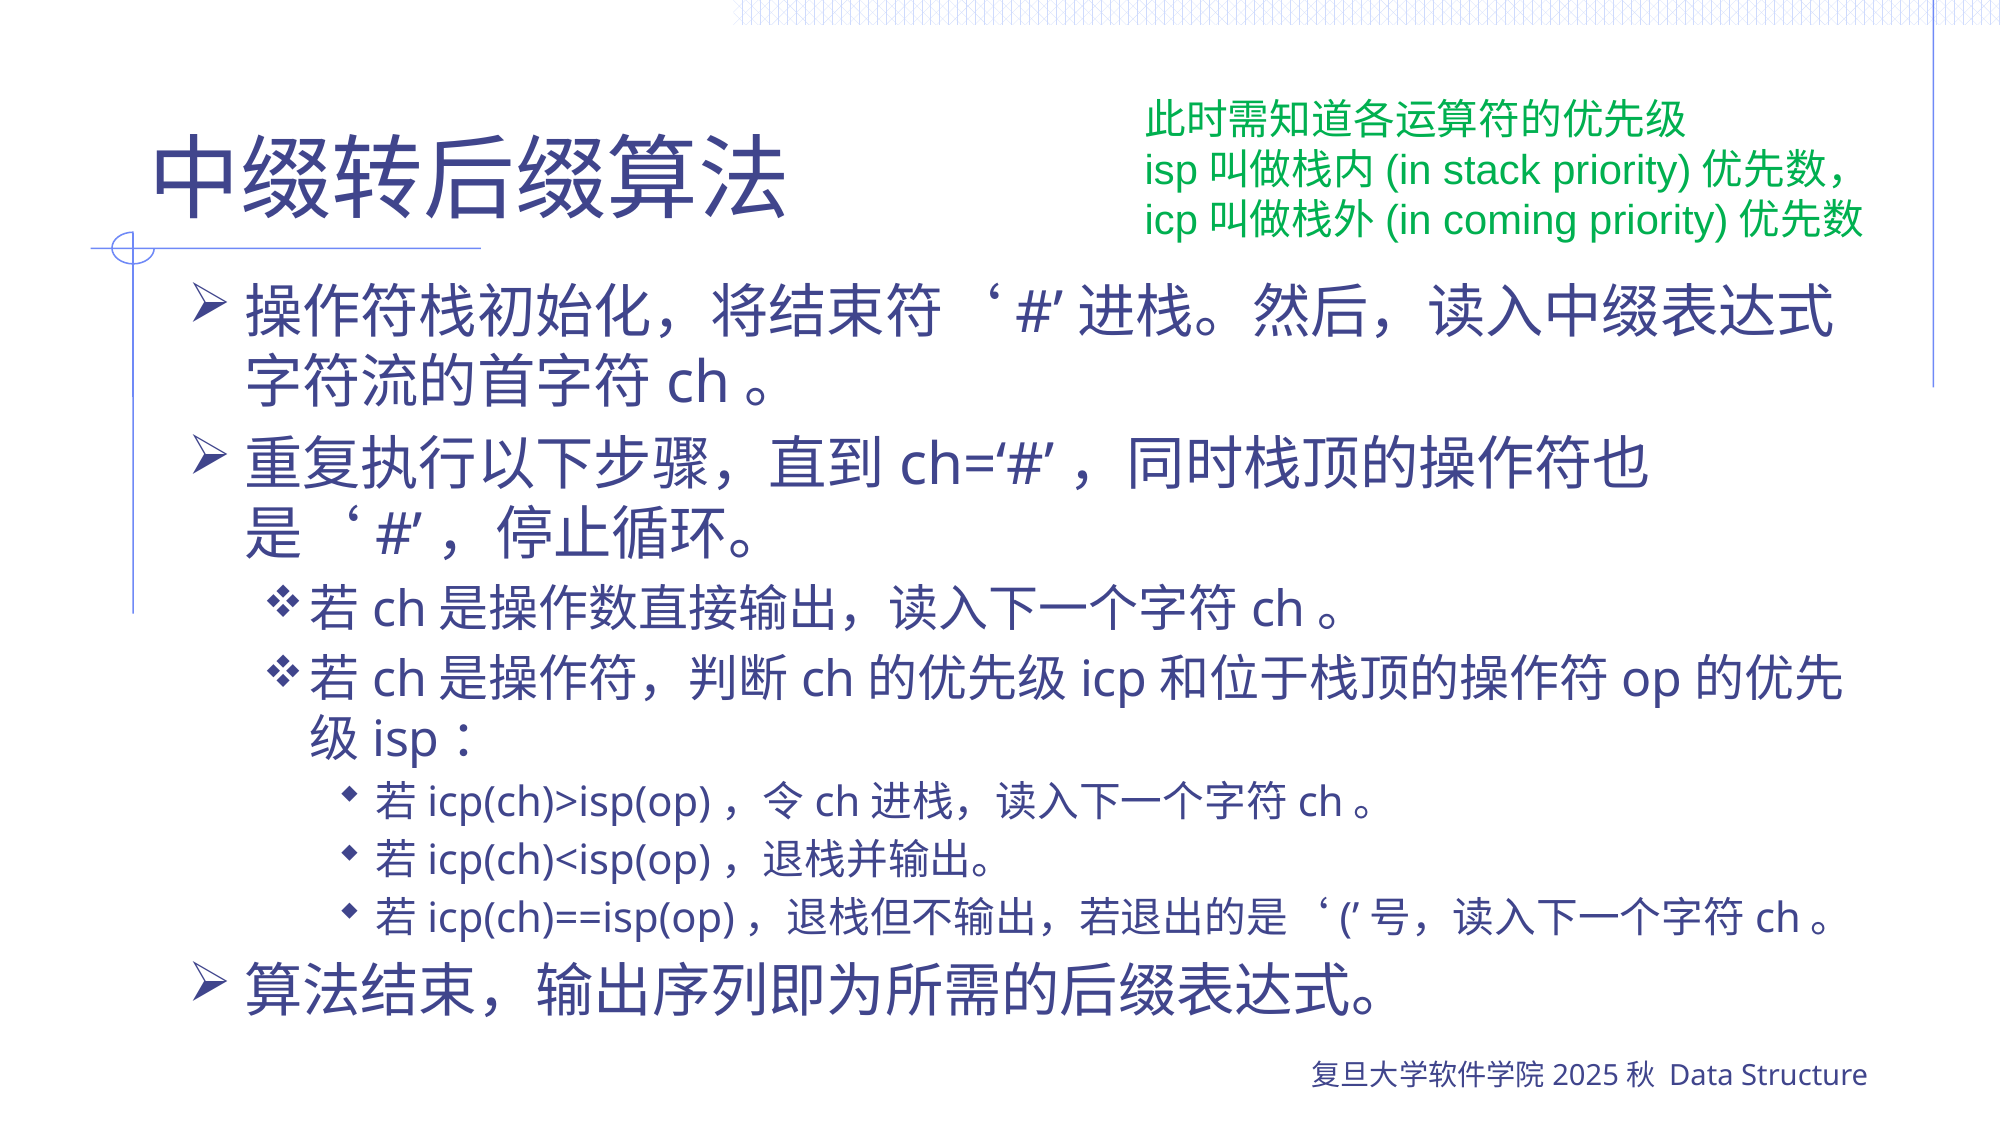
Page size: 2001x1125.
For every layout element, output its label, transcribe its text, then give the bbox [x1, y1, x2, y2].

list 操作符栈初始化，将结束符‘#’进栈。然后，读入中缀表达式字符流的首字符ch。 重复执行以下步骤，直到ch=‘#’，同时栈顶的操作符也是‘#’，停止循环。 若ch是操作数直接输出，读入下一个字符ch。 若ch是操作符，判断ch的优先级icp和位于栈顶的操作符op的优先级isp： 若icp(ch)>isp(op)，令ch进栈，读入下一个字符ch。 若icp(ch)<isp(op)，退栈并输出。 若icp(ch)==isp(op)，退栈但不输出，若退出的是‘(’号，读入下一个字符ch。 算法结束，输出序列即为所需的后缀表达式。 [173, 267, 1874, 943]
text_box 此时需知道各运算符的优先级 isp叫做栈内(in stack priority)优先数， icp叫做栈外(in coming priority)优先数 [1129, 85, 1934, 251]
title 中缀转后缀算法 [133, 50, 1834, 238]
